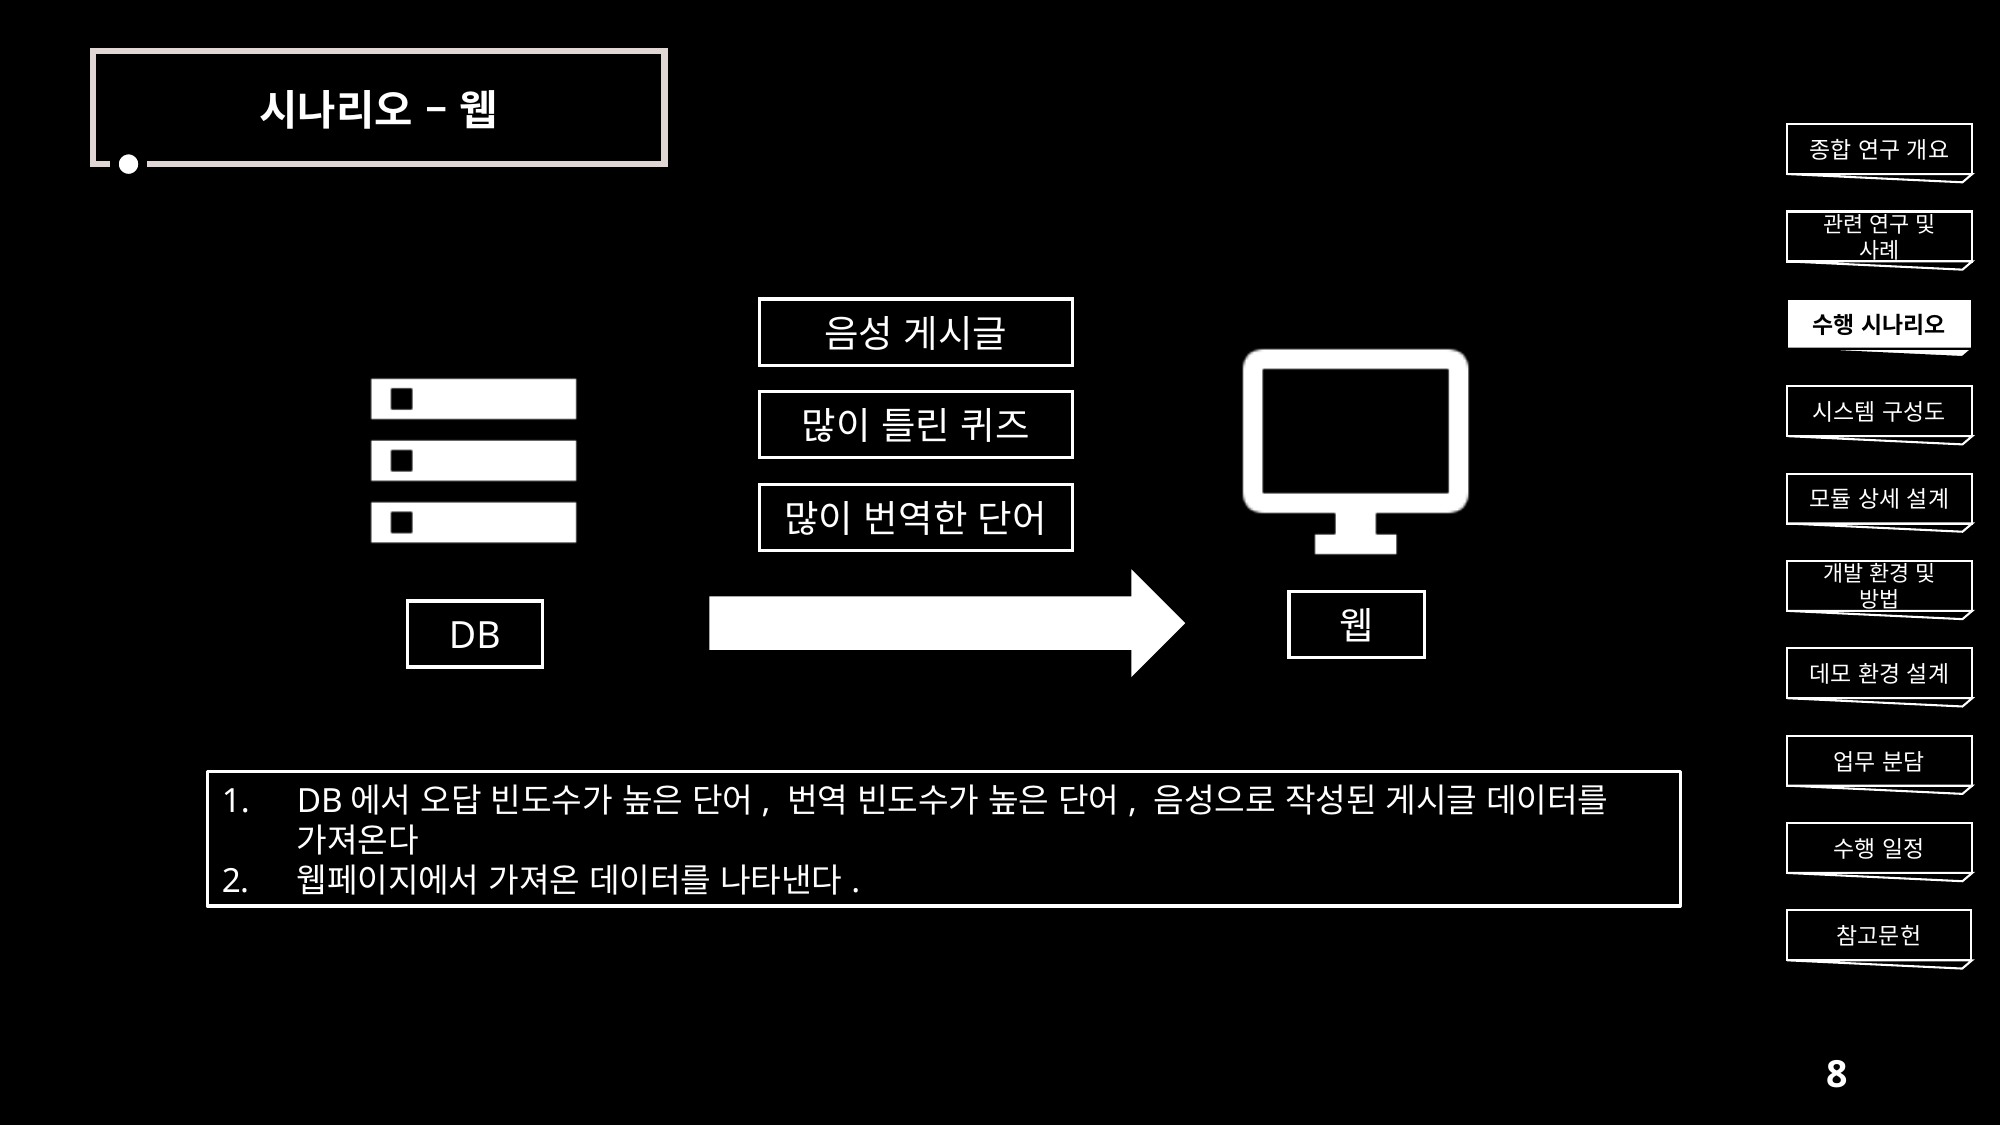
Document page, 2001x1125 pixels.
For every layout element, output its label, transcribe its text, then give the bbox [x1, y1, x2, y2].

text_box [90, 47, 665, 175]
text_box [1787, 298, 1973, 358]
slide_number 8 [1412, 1042, 1863, 1103]
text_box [1787, 735, 1973, 794]
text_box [1787, 124, 1973, 183]
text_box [351, 298, 1480, 675]
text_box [1787, 473, 1973, 532]
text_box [1787, 823, 1973, 882]
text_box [1787, 648, 1973, 707]
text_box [1787, 211, 1973, 270]
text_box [1787, 386, 1973, 445]
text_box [1786, 910, 1972, 969]
text_box DB에서 오답 빈도수가 높은 단어, 번역 빈도수가 높은 단어, 음성으로 작성된 게시글 데이터를 가져온다 웹페이지에서 가져온 데이터를 나타낸다. [207, 771, 1681, 907]
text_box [1787, 560, 1973, 620]
